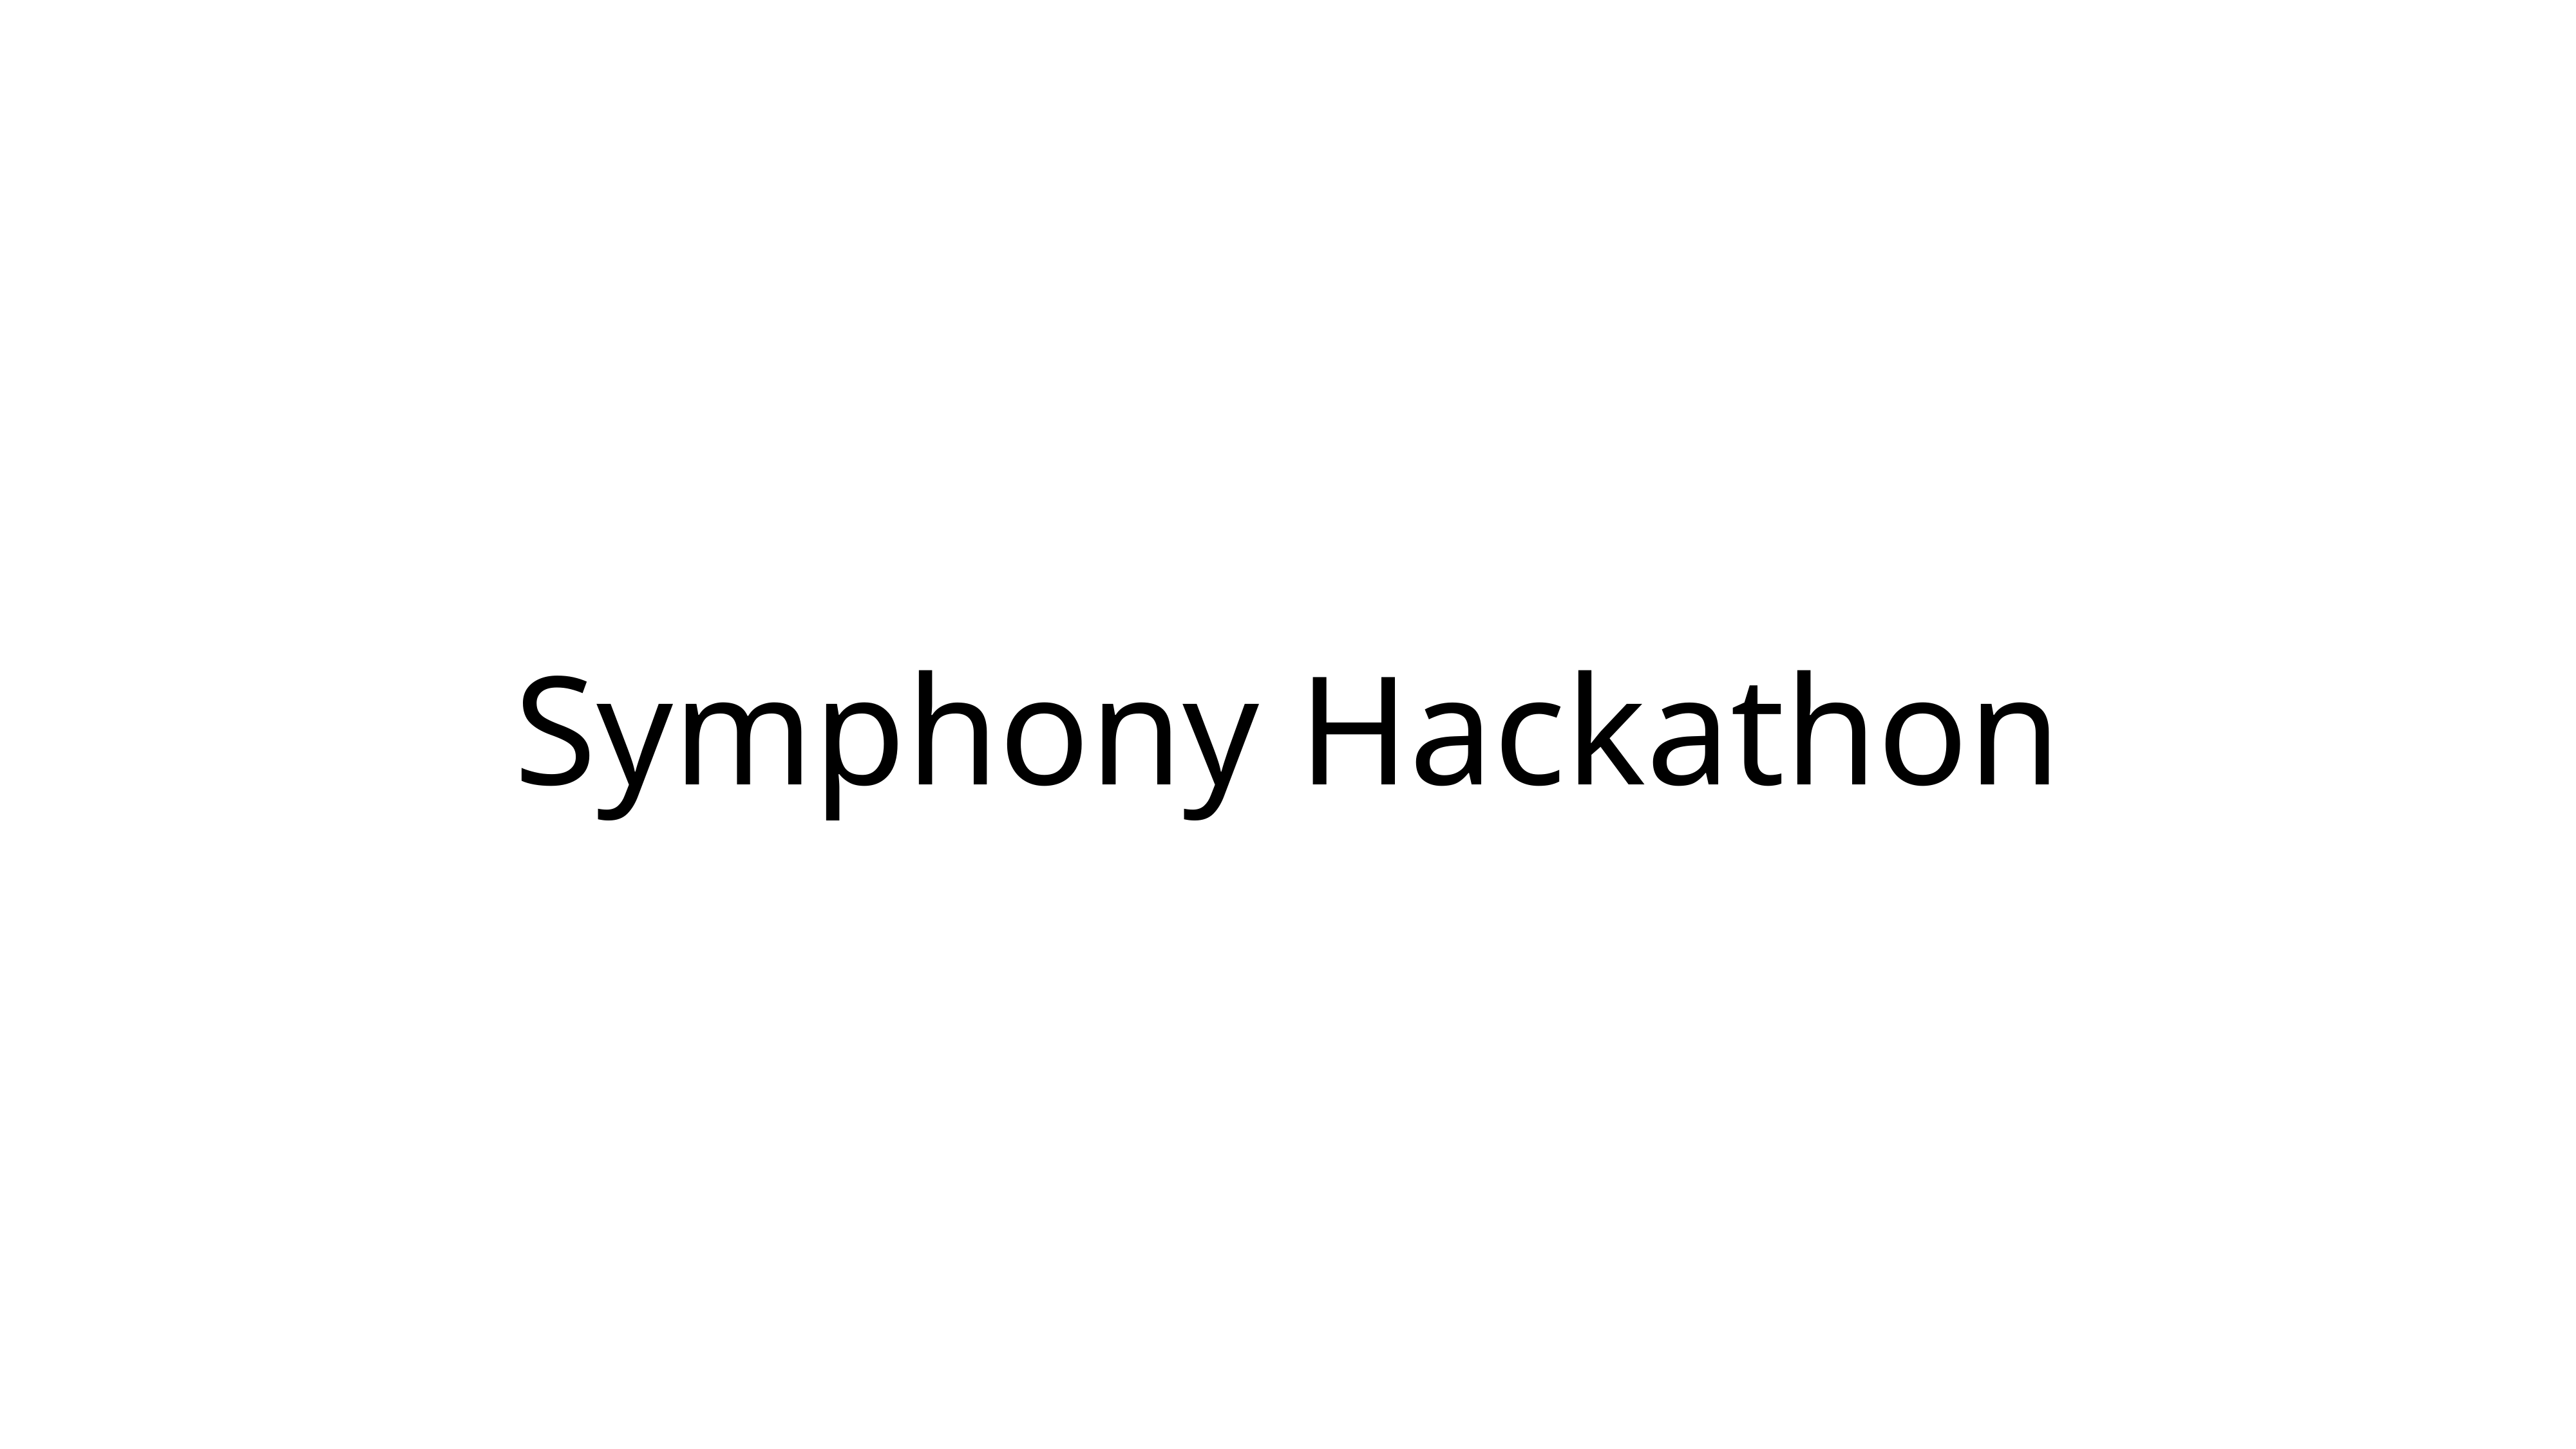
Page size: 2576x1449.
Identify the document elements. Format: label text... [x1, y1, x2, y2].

title Symphony Hackathon [187, 478, 2389, 971]
